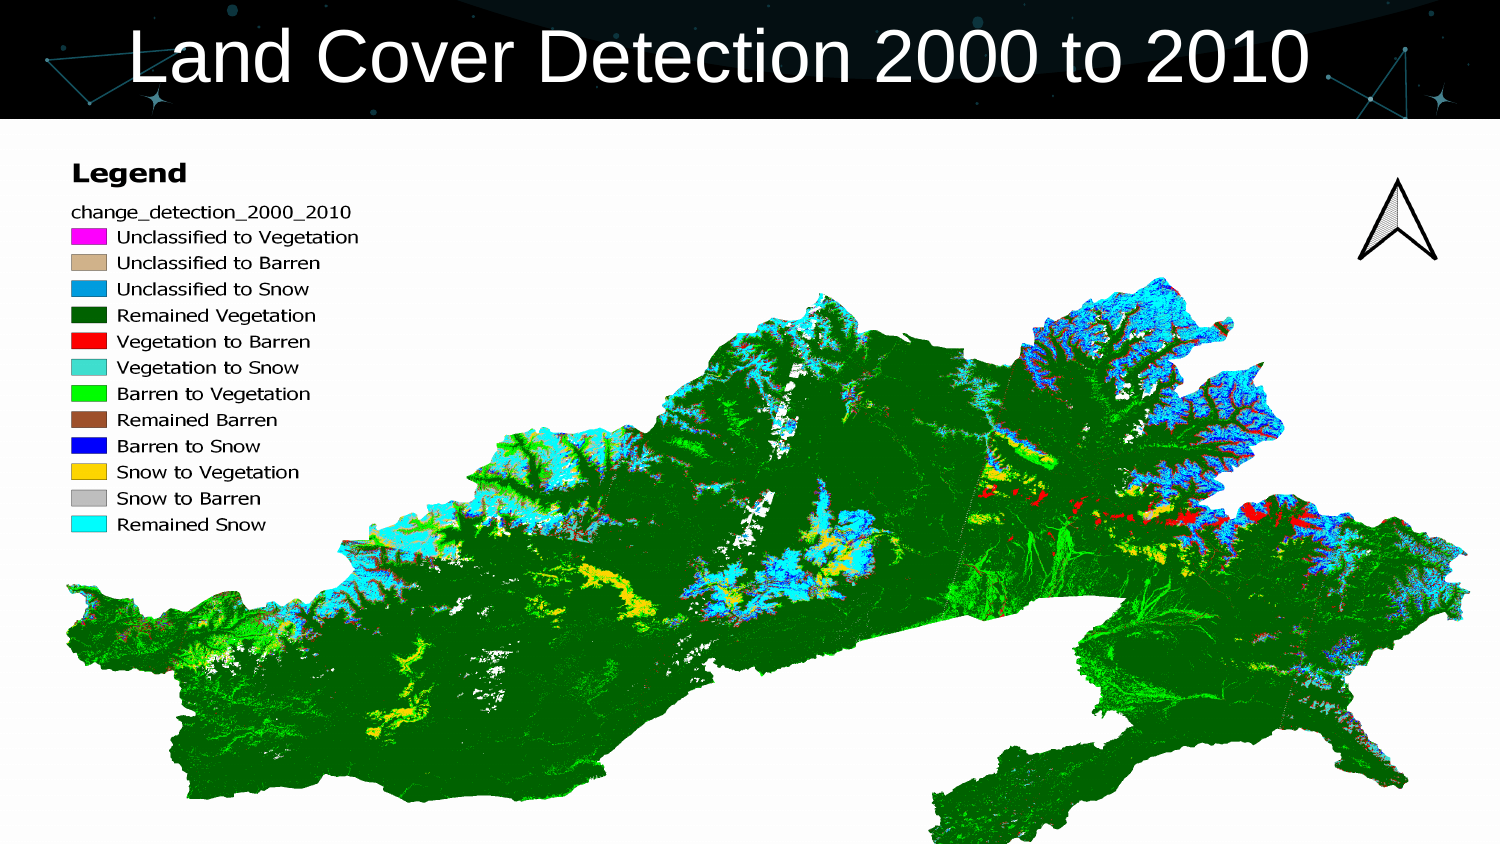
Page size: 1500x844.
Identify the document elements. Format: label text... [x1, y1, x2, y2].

picture [0, 119, 1500, 844]
text_box Land Cover Detection 2000 to 2010 [61, 0, 1379, 105]
